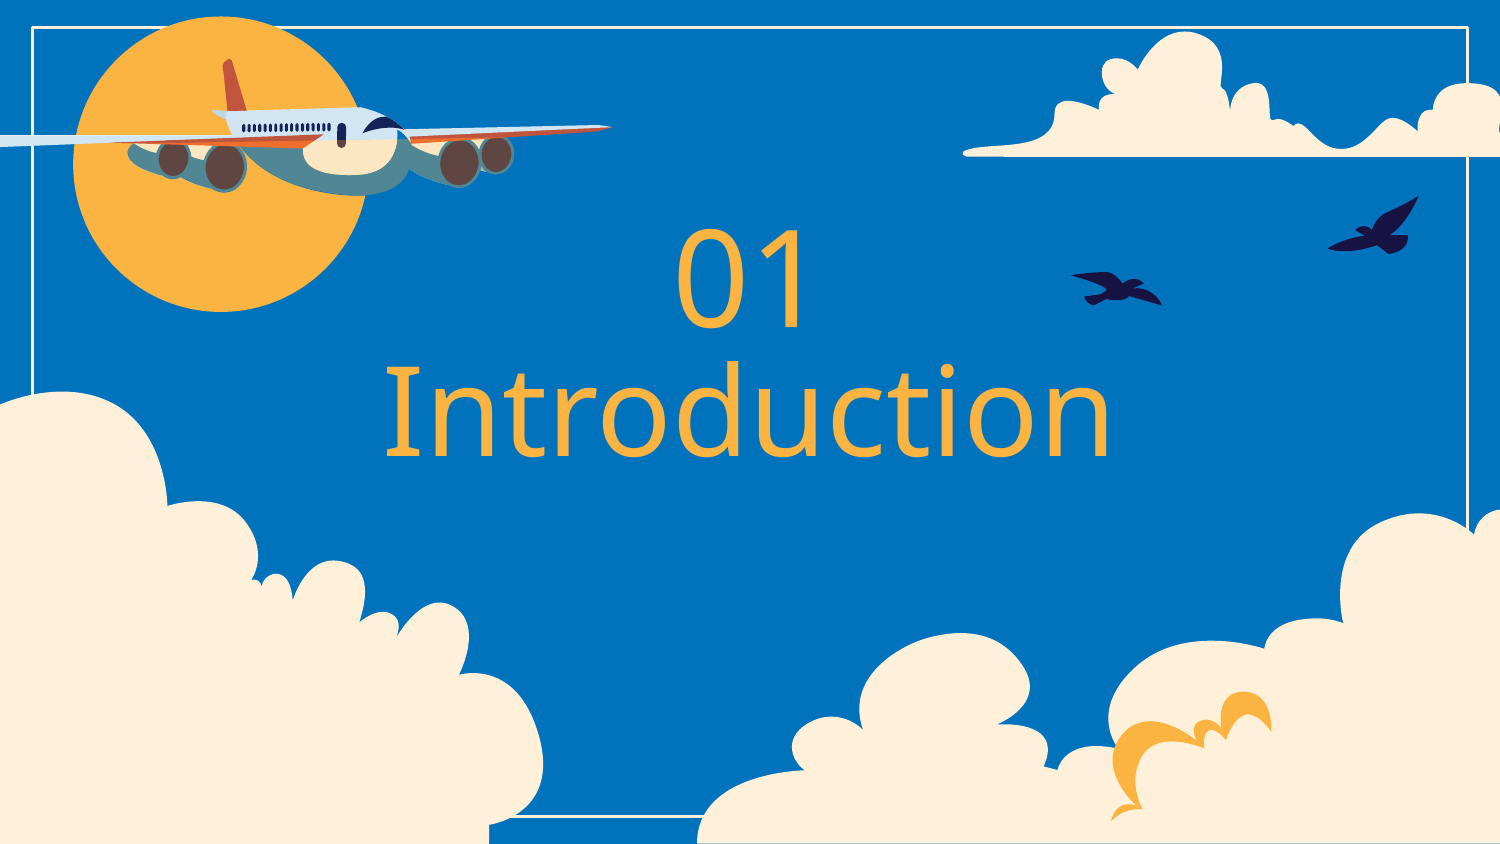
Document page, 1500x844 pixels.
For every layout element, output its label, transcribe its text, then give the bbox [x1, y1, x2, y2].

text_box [0, 58, 613, 196]
title 01 [629, 204, 871, 342]
title Introduction [327, 337, 1173, 476]
